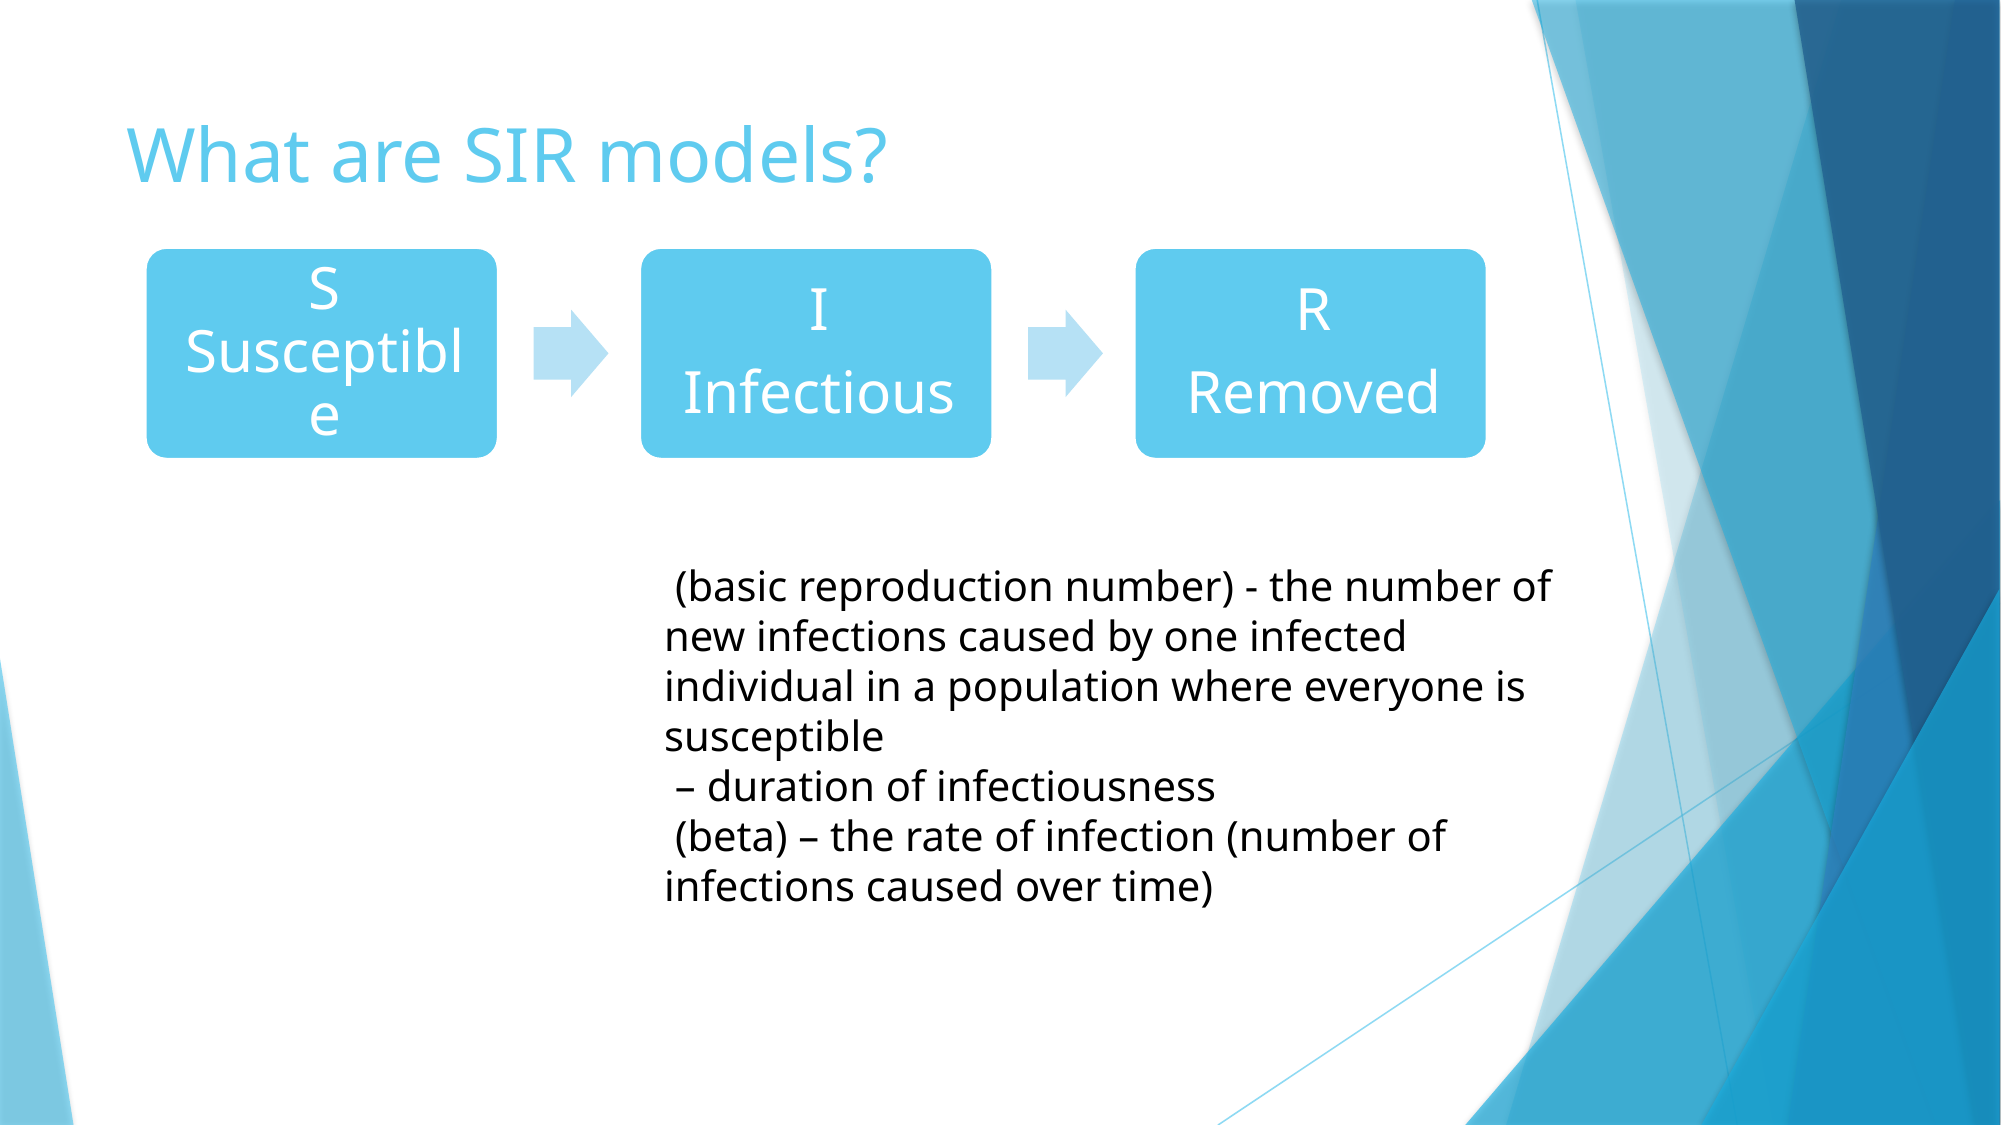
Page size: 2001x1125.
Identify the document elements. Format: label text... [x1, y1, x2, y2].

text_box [143, 207, 1489, 499]
title What are SIR models? [111, 99, 1522, 317]
